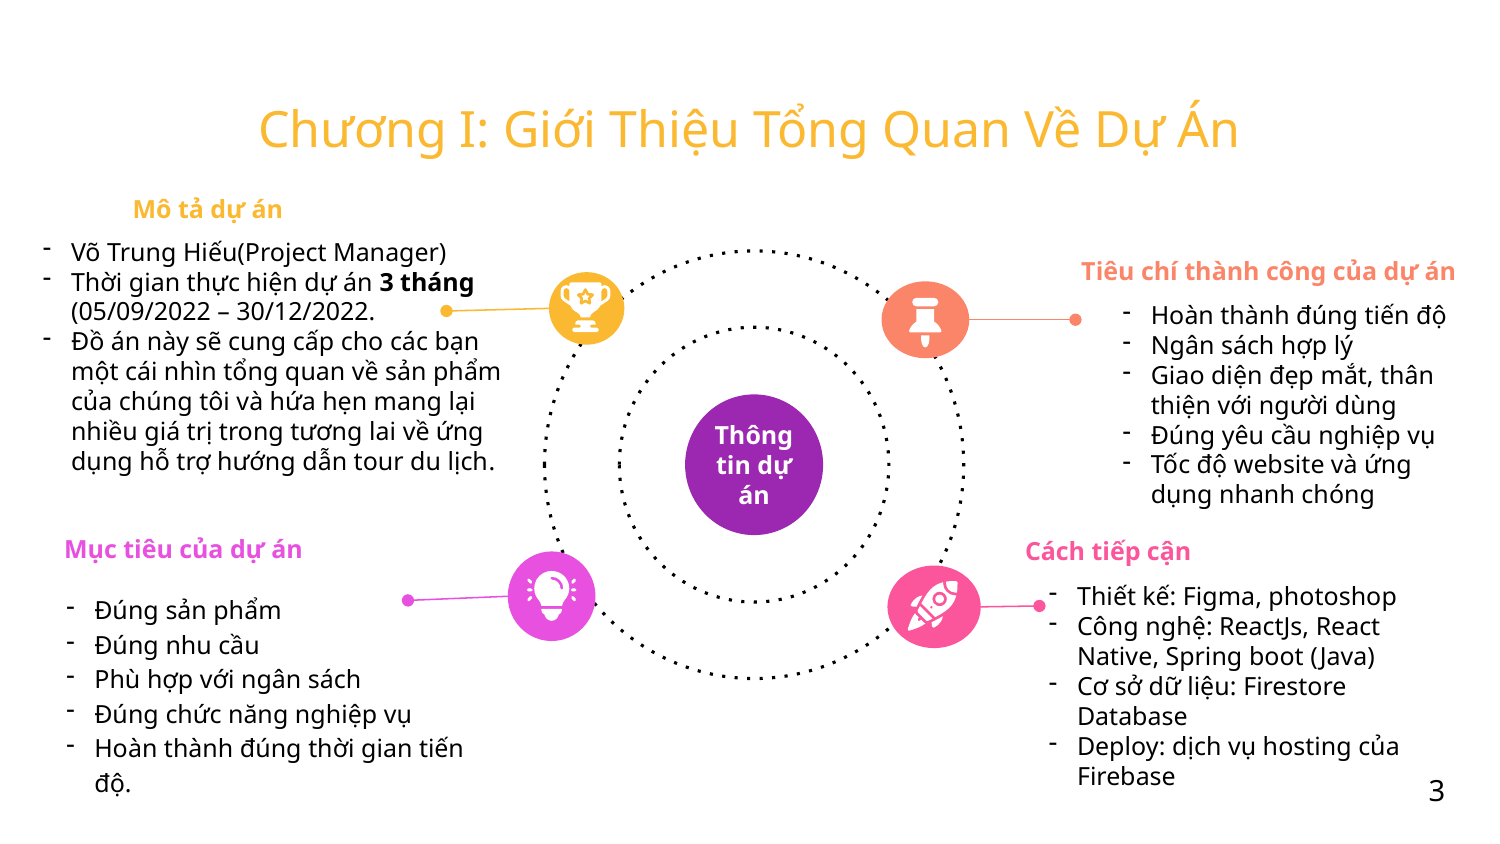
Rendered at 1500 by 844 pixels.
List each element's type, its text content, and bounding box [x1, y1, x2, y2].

text_box 3 [1413, 789, 1461, 815]
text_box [841, 513, 1479, 780]
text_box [544, 250, 876, 679]
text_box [560, 281, 611, 333]
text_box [526, 570, 577, 621]
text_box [907, 580, 958, 631]
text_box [881, 244, 1473, 519]
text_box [48, 518, 596, 819]
title Chương I: Giới Thiệu Tổng Quan Về Dự Án [116, 88, 1384, 167]
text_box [27, 183, 625, 475]
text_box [908, 297, 942, 348]
